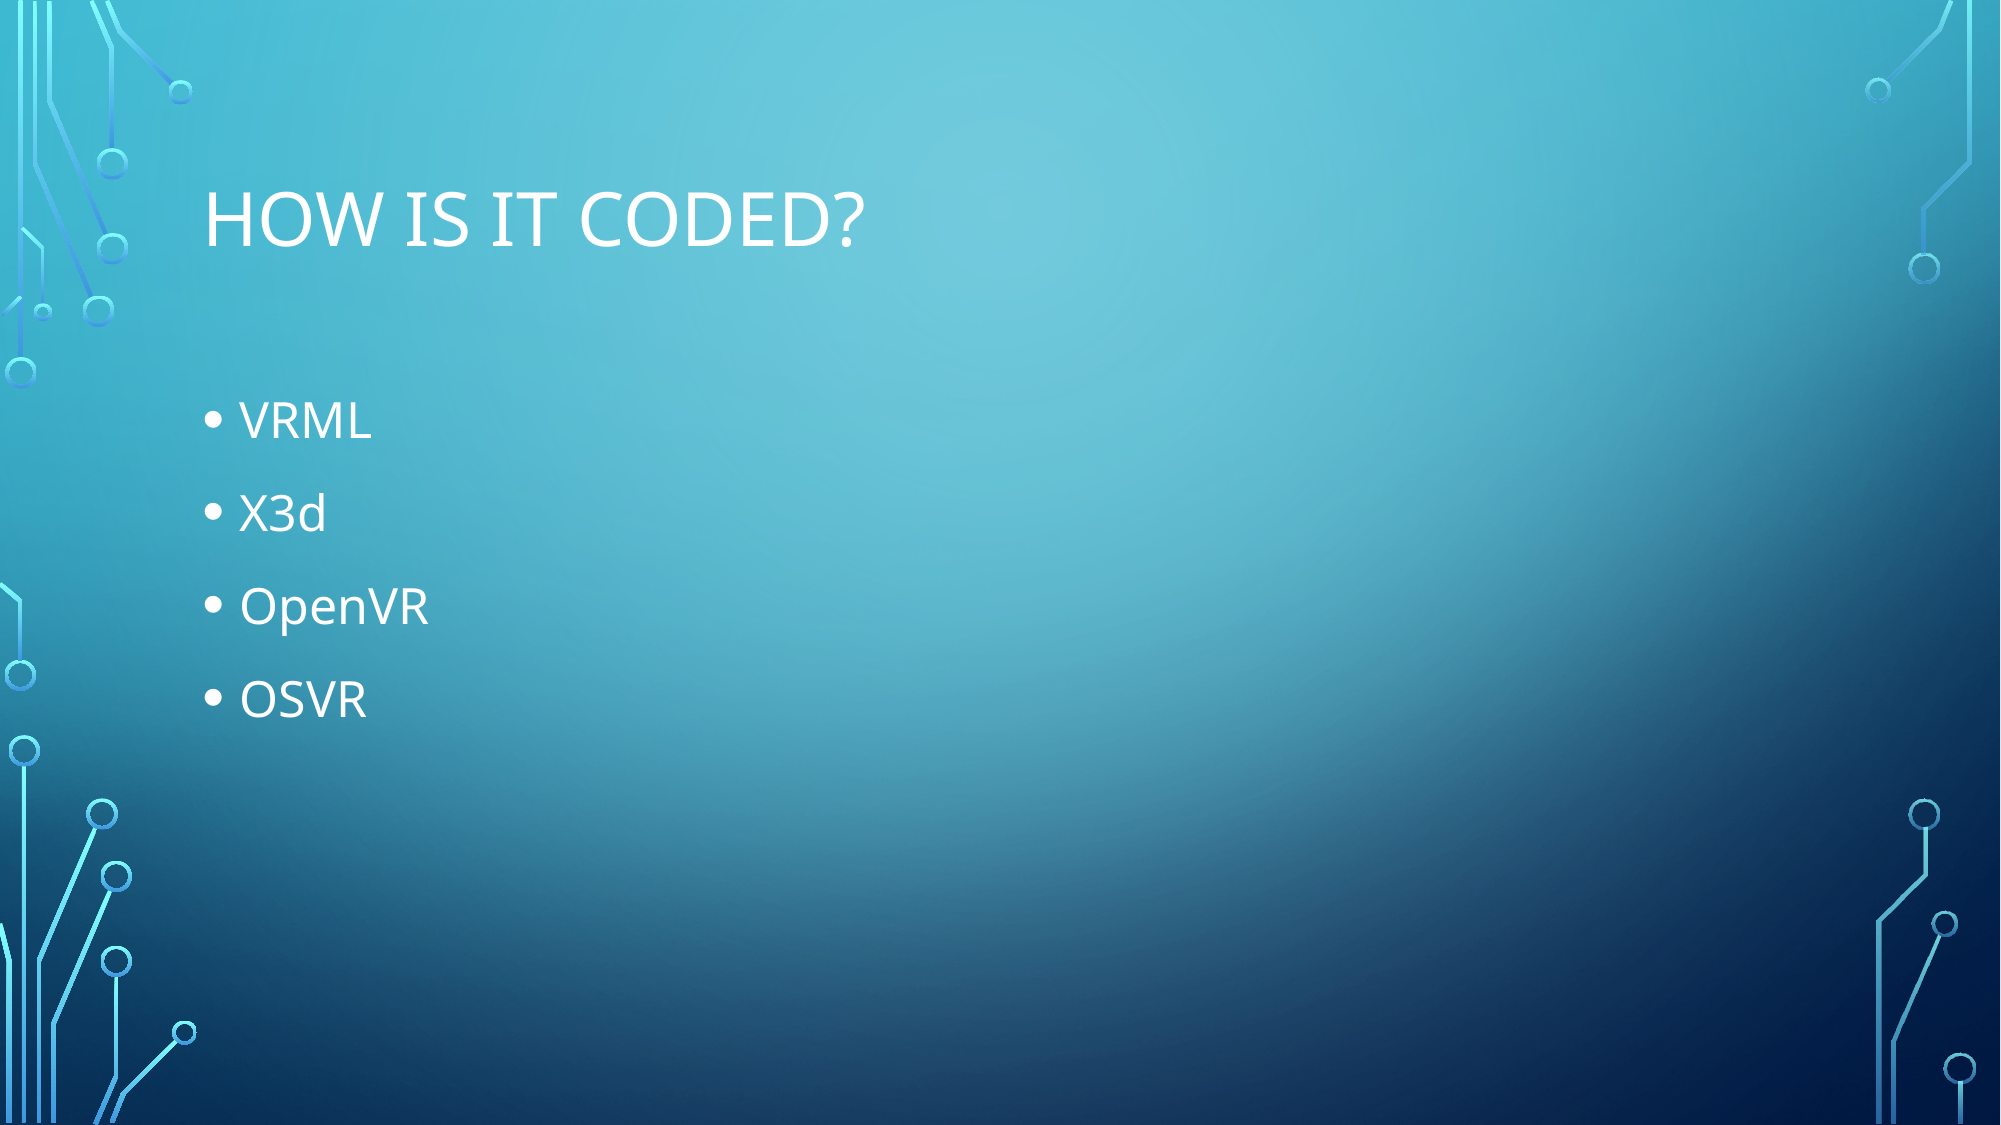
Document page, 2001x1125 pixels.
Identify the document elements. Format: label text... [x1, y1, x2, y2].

title How is it coded? [187, 101, 1813, 344]
list VRML X3d OpenVR OSVR [187, 369, 1813, 950]
